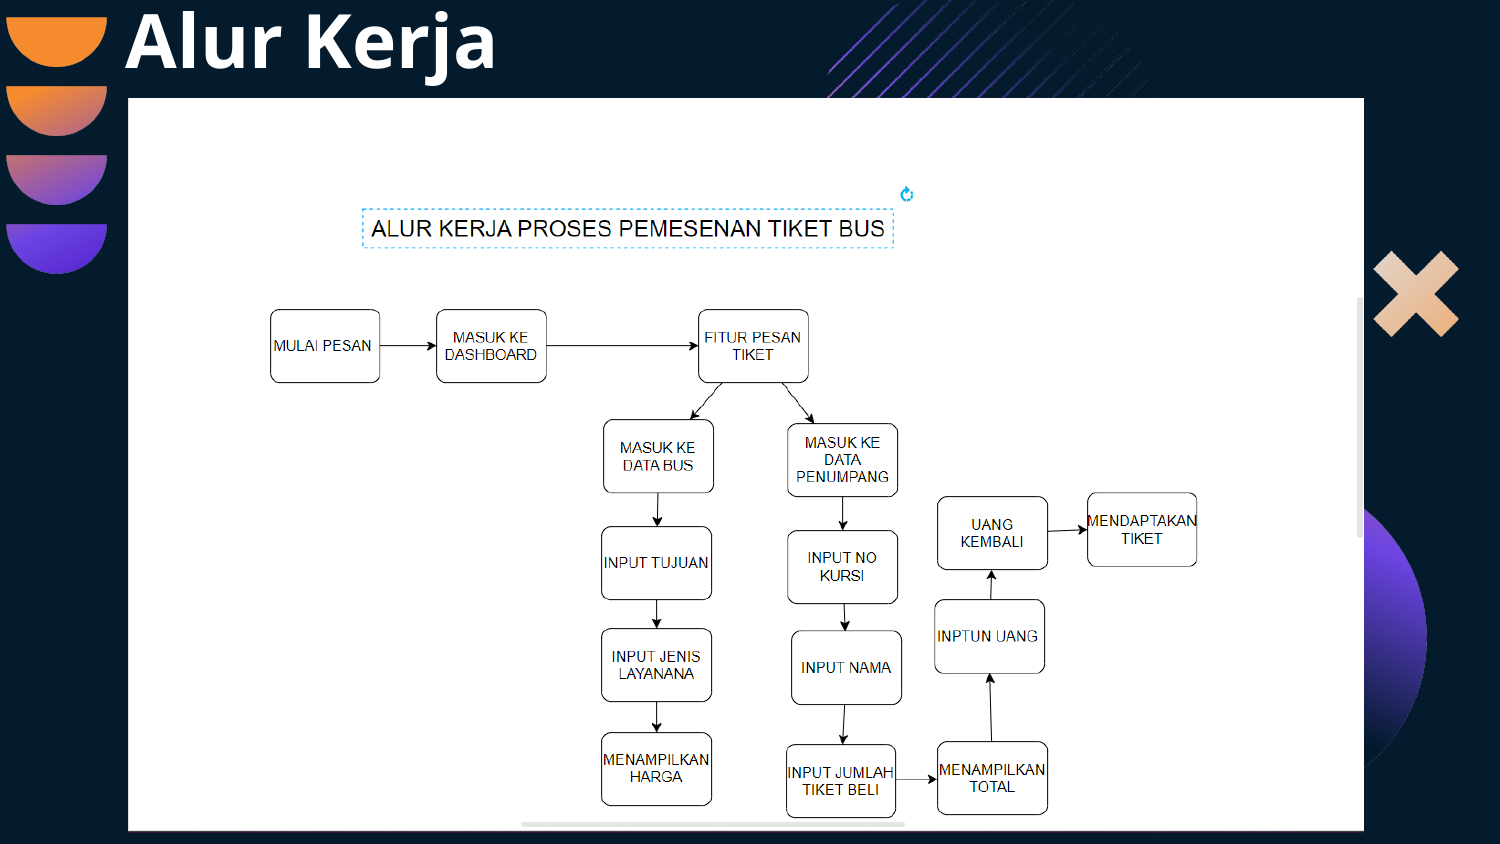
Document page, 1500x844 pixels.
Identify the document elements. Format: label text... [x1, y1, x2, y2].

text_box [804, 0, 1459, 803]
picture [6, 17, 107, 274]
picture [128, 98, 1364, 833]
title Alur Kerja [110, 25, 517, 99]
